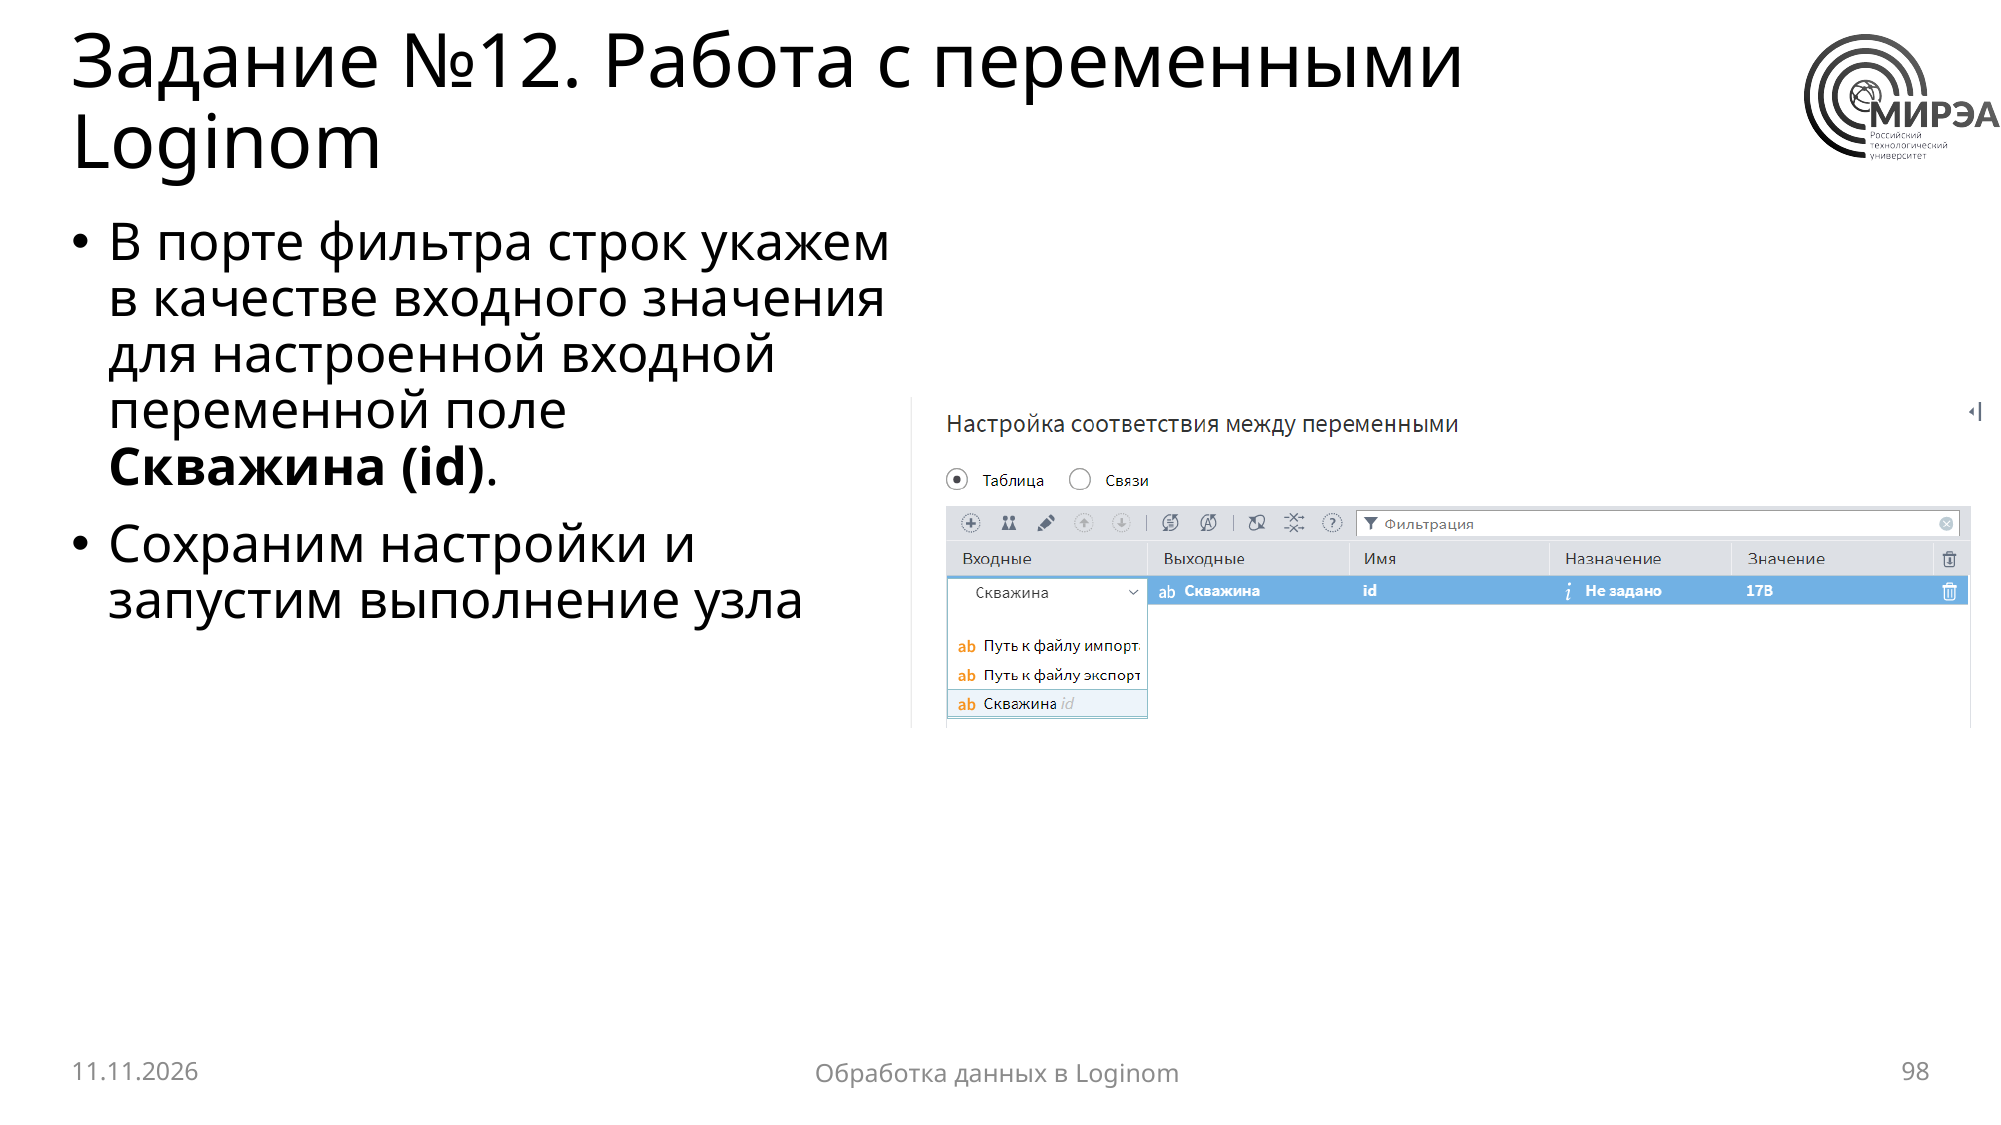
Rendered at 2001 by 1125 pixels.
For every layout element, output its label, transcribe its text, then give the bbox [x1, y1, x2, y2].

title Задание №12. Работа с переменными Loginom [56, 22, 1792, 185]
footer Обработка данных в Loginom [572, 1042, 1423, 1103]
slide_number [56, 1042, 507, 1103]
picture [910, 396, 1982, 729]
list В порте фильтра строк укажем в качестве входного значения для настроенной входной переменной поле Скважина (id). Сохраним настройки и запустим выполнение узла [56, 208, 907, 1023]
slide_number 98 [1494, 1042, 1945, 1103]
picture [1804, 34, 2000, 161]
